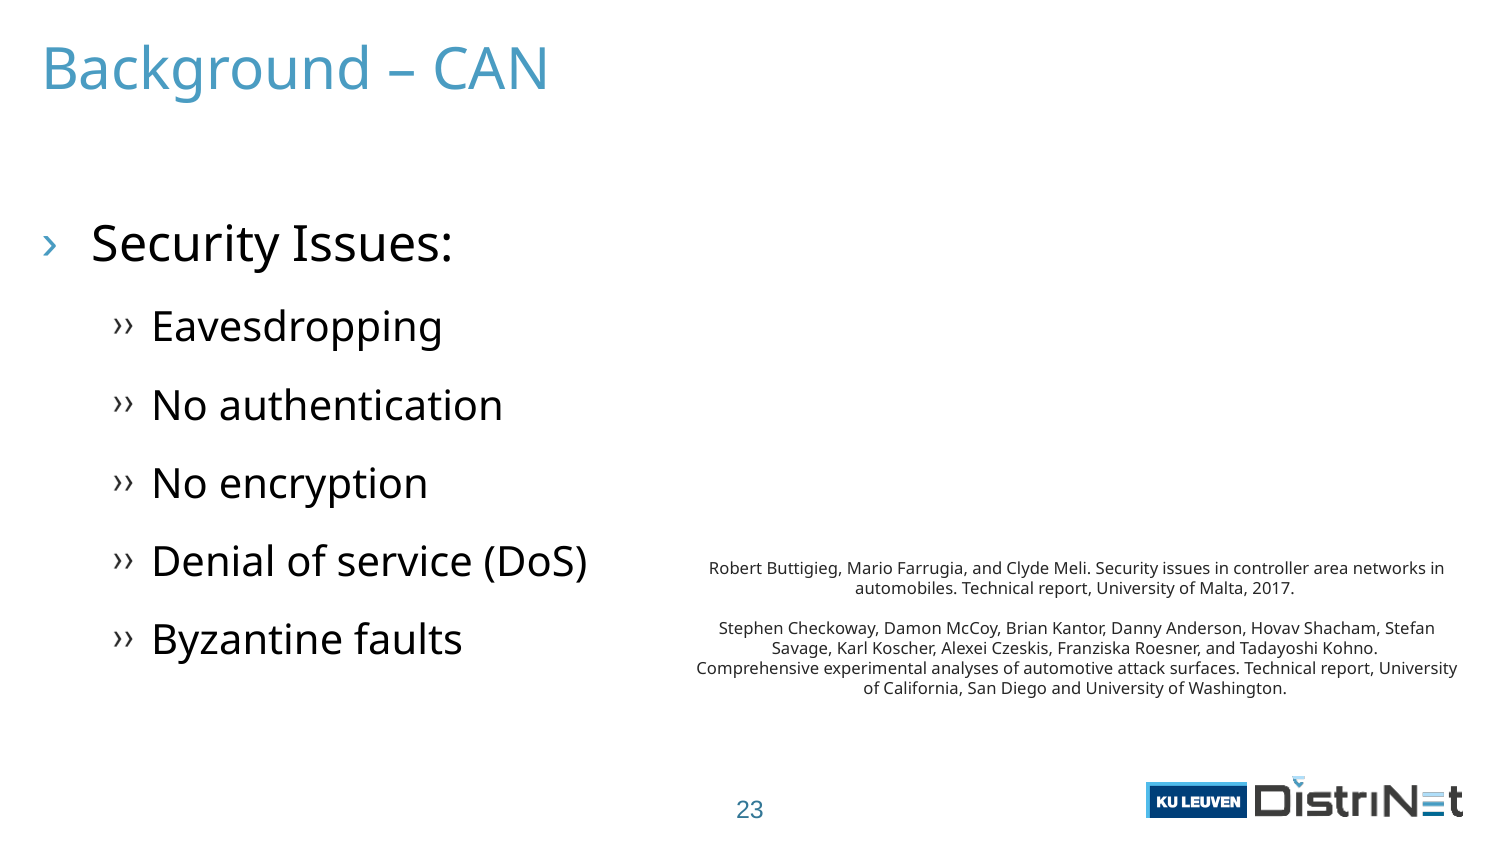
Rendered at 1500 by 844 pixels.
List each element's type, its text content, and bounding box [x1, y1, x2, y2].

picture [1146, 782, 1247, 818]
slide_number 23 [679, 786, 821, 832]
list Security Issues: Eavesdropping No authentication No encryption Denial of service (DoS) Byzantine faults [26, 180, 1463, 743]
text_box Robert Buttigieg, Mario Farrugia, and Clyde Meli. Security issues in controller area networks in automobiles. Technical report, University of Malta, 2017. Stephen Checkoway, Damon McCoy, Brian Kantor, Danny Anderson, Hovav Shacham, Stefan Savage, Karl Koscher, Alexei Czeskis, Franziska Roesner, and Tadayoshi Kohno. Comprehensive experimental analyses of automotive attack surfaces. Technical report, University of California, San Diego and University of Washington. [679, 550, 1477, 725]
title Background – CAN [26, 23, 1463, 110]
picture [108, 467, 141, 497]
picture [1255, 776, 1463, 817]
picture [108, 545, 141, 575]
picture [108, 388, 141, 418]
picture [108, 310, 141, 340]
picture [108, 623, 141, 653]
